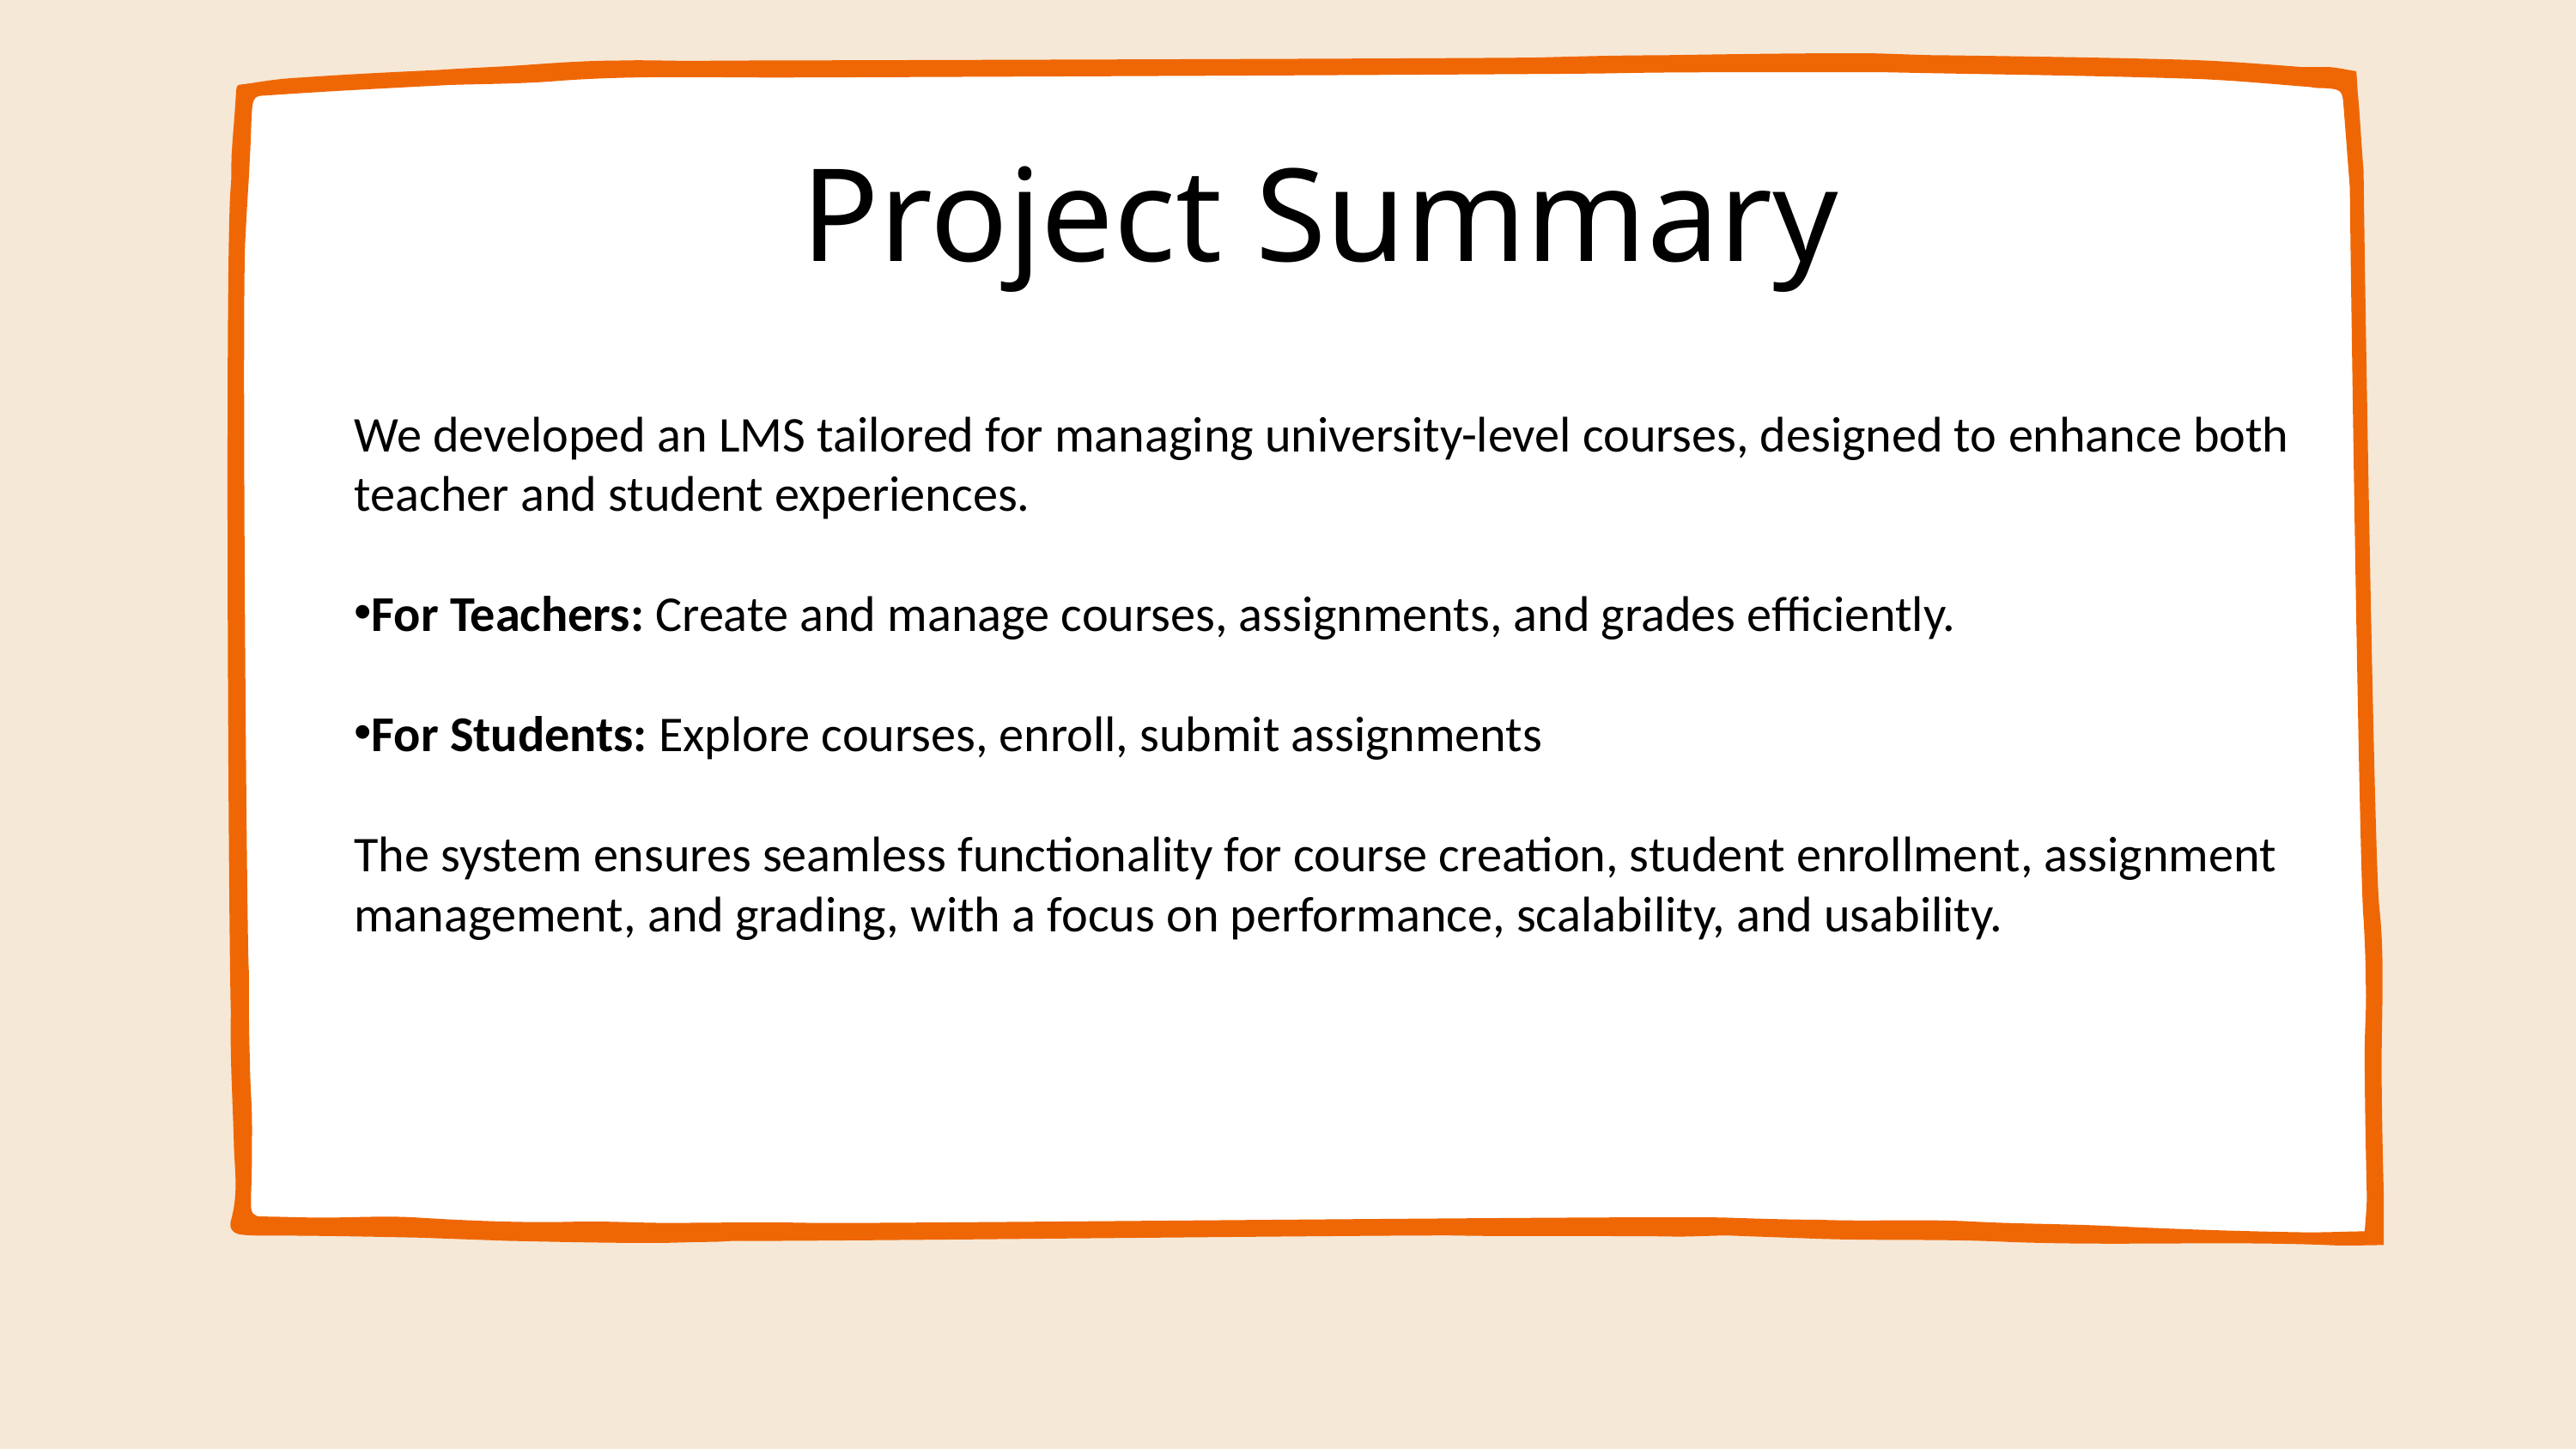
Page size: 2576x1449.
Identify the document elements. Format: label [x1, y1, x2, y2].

text_box [227, 52, 2384, 1248]
